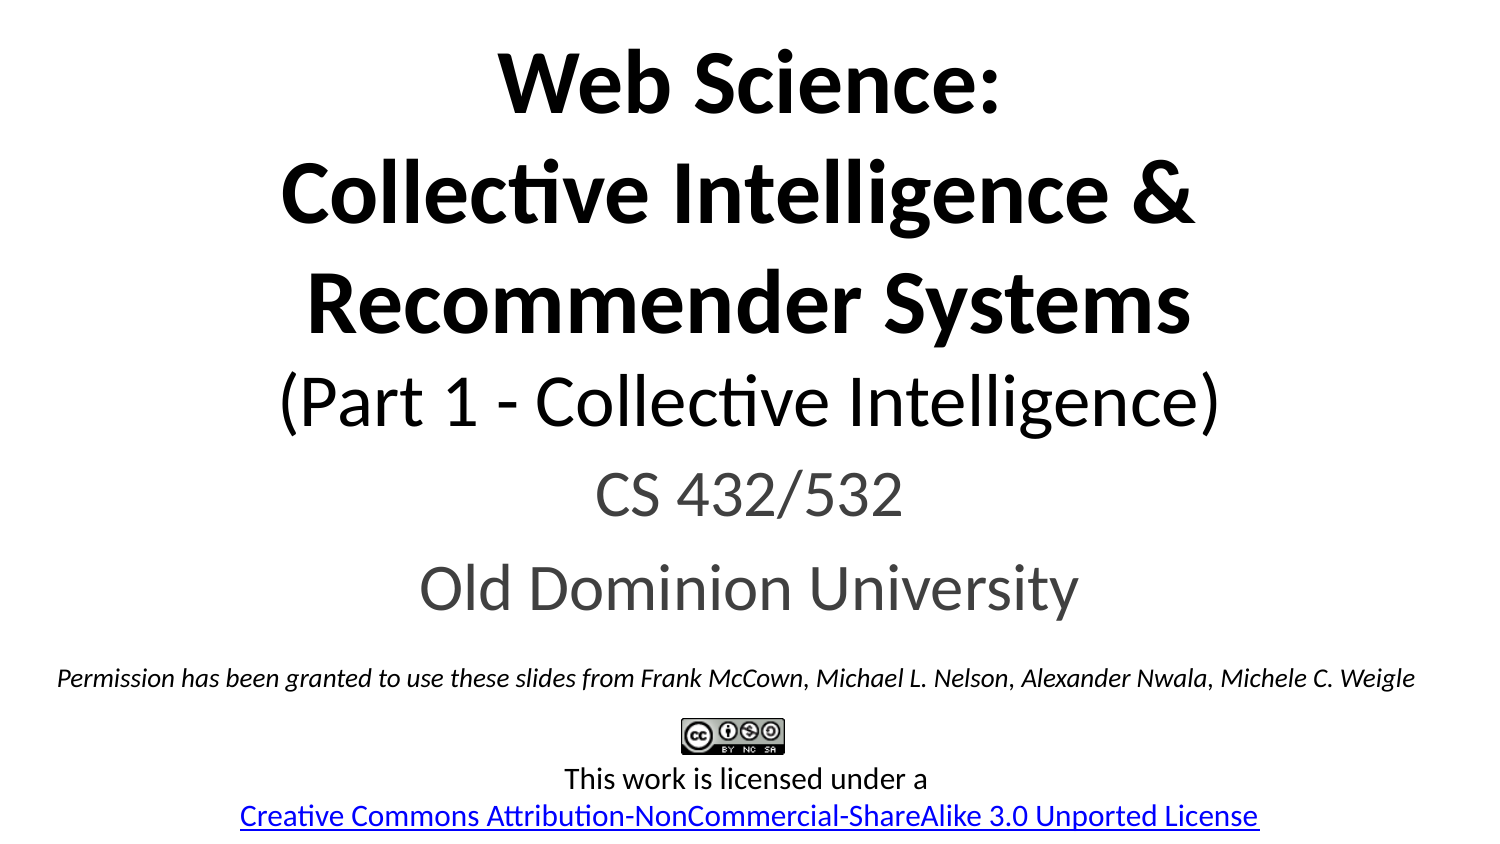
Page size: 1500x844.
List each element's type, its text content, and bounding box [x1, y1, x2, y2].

title Web Science: Collective Intelligence & Recommender Systems (Part 1 - Collective Intelligence) [112, 43, 1388, 420]
picture [680, 718, 785, 756]
text_box CS 432/532 Old Dominion University [224, 442, 1275, 645]
text_box This work is licensed under a Creative Commons Attribution-NonCommercial-ShareAlike 3.0 Unported License [131, 750, 1369, 830]
text_box Permission has been granted to use these slides from Frank McCown, Michael L. Nelson, Alexander Nwala, Michele C. Weigle [41, 645, 1483, 703]
